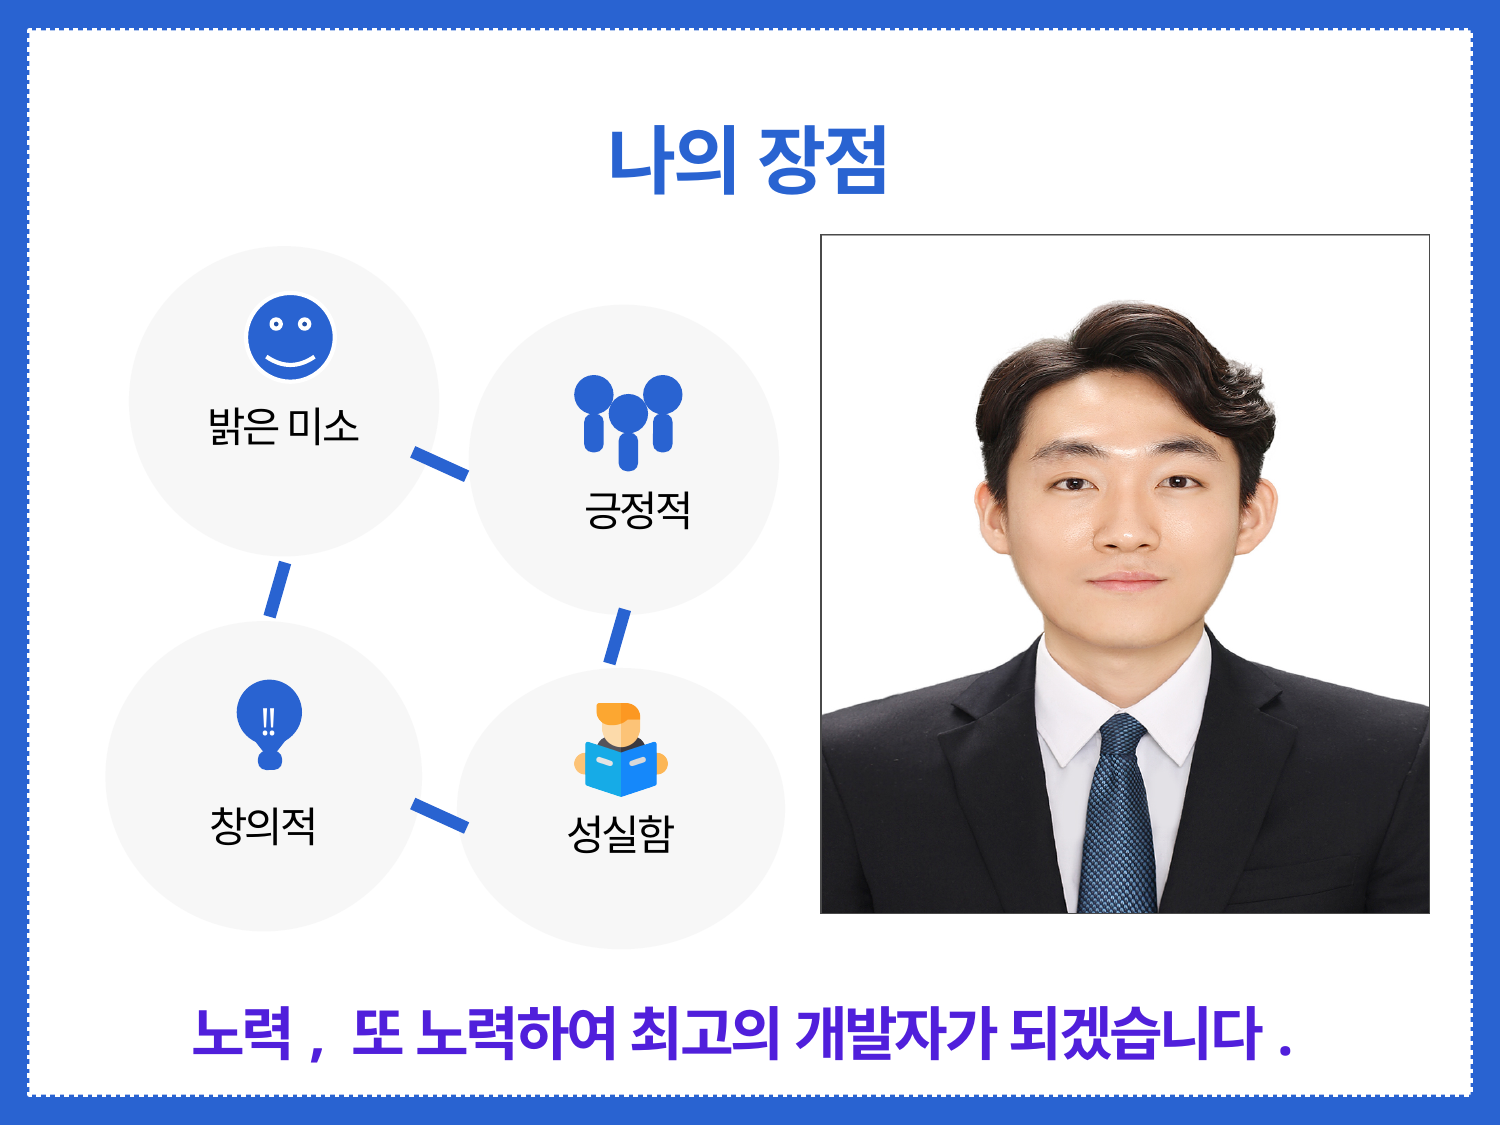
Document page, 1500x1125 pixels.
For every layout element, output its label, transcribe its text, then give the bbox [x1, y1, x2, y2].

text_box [412, 451, 467, 477]
text_box [243, 290, 337, 384]
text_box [573, 374, 683, 472]
picture [820, 234, 1430, 915]
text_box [269, 562, 286, 617]
text_box [27, 28, 1473, 1097]
text_box 창의적 [103, 618, 425, 934]
picture [573, 702, 669, 798]
text_box 노력, 또 노력하여 최고의 개발자가 되겠습니다. [105, 949, 1381, 1080]
title 나의 장점 [112, 81, 1388, 236]
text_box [412, 803, 467, 829]
text_box 긍정적 [466, 302, 782, 617]
text_box 성실함 [455, 666, 788, 949]
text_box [222, 679, 315, 771]
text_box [609, 609, 626, 664]
text_box 밝은 미소 [126, 243, 442, 559]
